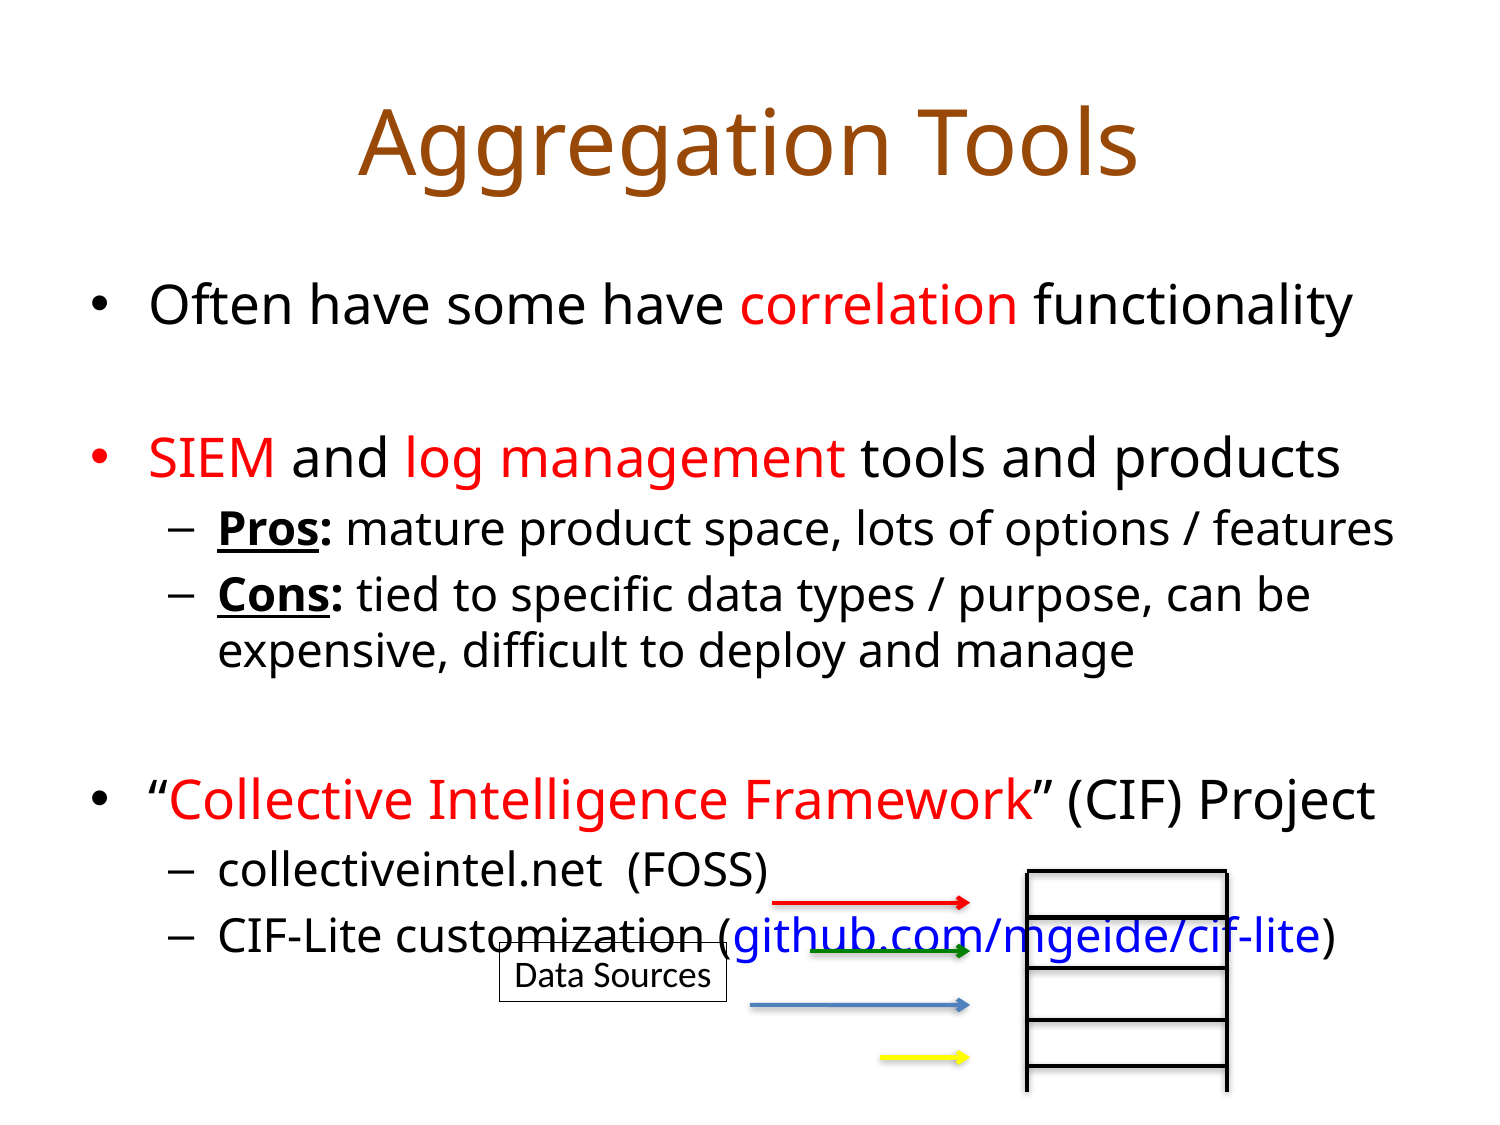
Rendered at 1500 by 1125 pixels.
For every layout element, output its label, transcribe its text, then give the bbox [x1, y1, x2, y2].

title Aggregation Tools [75, 45, 1425, 233]
text_box Data Sources [499, 942, 727, 1002]
list Often have some have correlation functionality SIEM and log management tools and products Pros: mature product space, lots of options / features Cons: tied to specific data types / purpose, can be expensive, difficult to deploy and manage “Collective Intelligence Framework” (CIF) Project collectiveintel.net (FOSS) CIF-Lite customization (github.com/mgeide/cif-lite) [75, 262, 1425, 1005]
